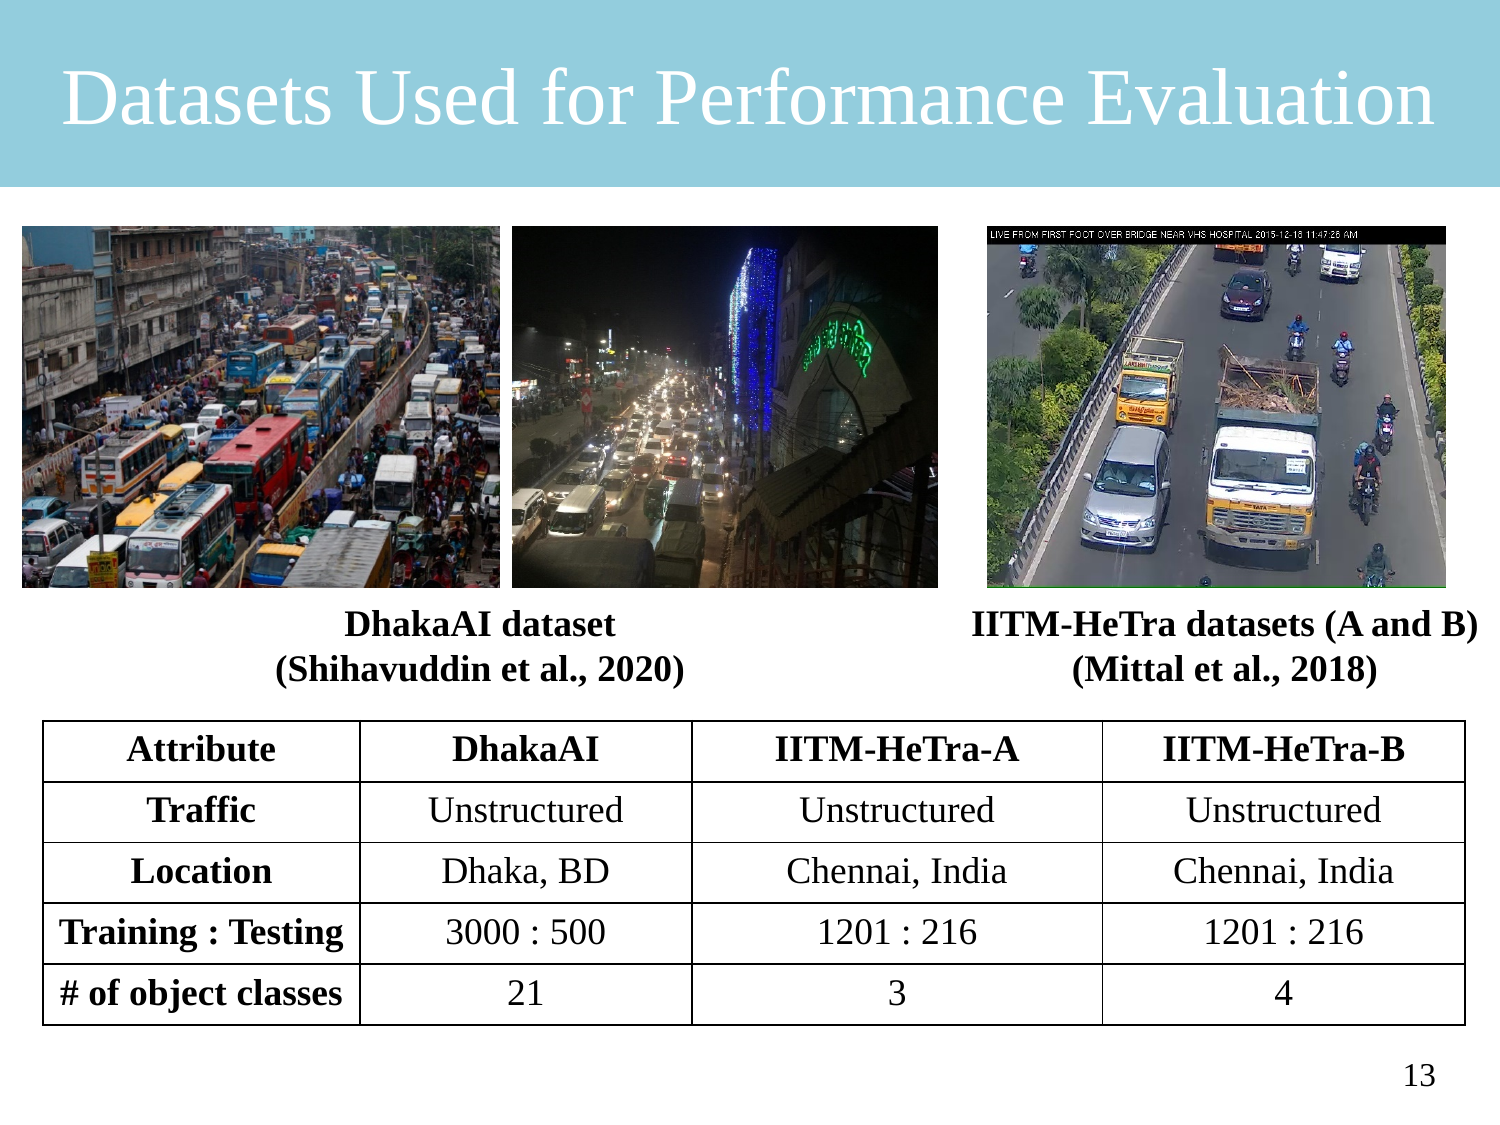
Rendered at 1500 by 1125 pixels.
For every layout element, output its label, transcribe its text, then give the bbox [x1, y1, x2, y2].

table_cell Location [44, 843, 359, 902]
table_cell Unstructured [693, 783, 1102, 842]
table_cell 1201 : 216 [1103, 904, 1464, 963]
table_cell 3000 : 500 [361, 904, 691, 963]
table_cell Dhaka, BD [361, 843, 691, 902]
table_cell 4 [1103, 965, 1464, 1024]
picture [987, 225, 1446, 588]
table_header DhakaAI [361, 722, 691, 781]
picture [512, 225, 938, 588]
text_box IITM-HeTra datasets (A and B) (Mittal et al., 2018) [950, 591, 1500, 697]
table_cell Training : Testing [44, 904, 359, 963]
table_cell Unstructured [1103, 783, 1464, 842]
slide_number 13 [1101, 1042, 1452, 1103]
picture [22, 225, 501, 588]
table_cell 3 [693, 965, 1102, 1024]
table_cell # of object classes [44, 965, 359, 1024]
title Datasets Used for Performance Evaluation [0, 0, 1500, 187]
table_cell 1201 : 216 [693, 904, 1102, 963]
table_cell Chennai, India [693, 843, 1102, 902]
table_cell Traffic [44, 783, 359, 842]
table_cell 21 [361, 965, 691, 1024]
table_header IITM-HeTra-A [693, 722, 1102, 781]
text_box DhakaAI dataset (Shihavuddin et al., 2020) [22, 591, 938, 697]
table_header Attribute [44, 722, 359, 781]
table_cell Chennai, India [1103, 843, 1464, 902]
table_cell Unstructured [361, 783, 691, 842]
table_header IITM-HeTra-B [1103, 722, 1464, 781]
